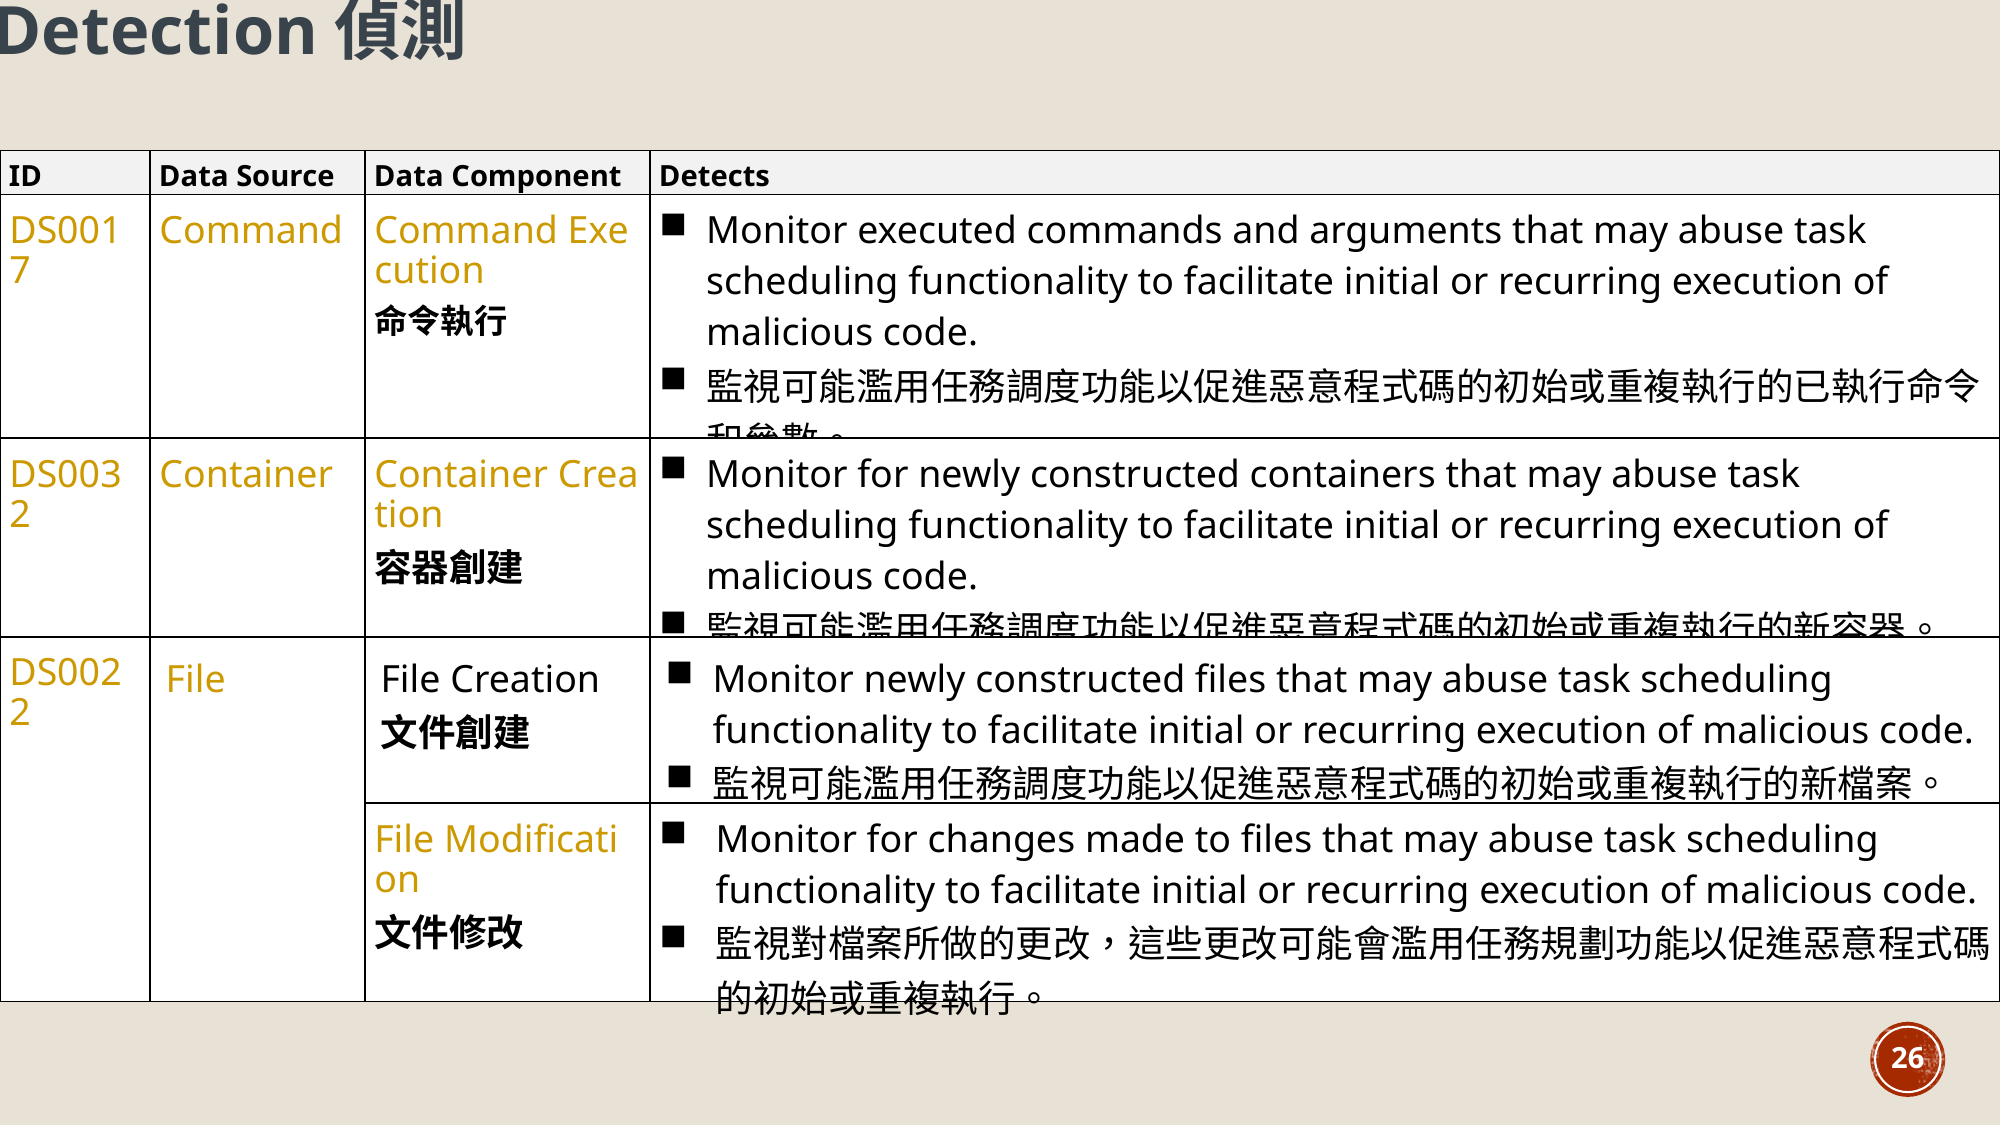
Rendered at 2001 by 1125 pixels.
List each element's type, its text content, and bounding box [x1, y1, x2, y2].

text_box Detection偵測 [0, 0, 483, 76]
table_cell Command [151, 195, 364, 437]
table_cell File Creation文件創建 [366, 638, 649, 802]
table_cell Monitor executed commands and arguments that may abuse task scheduling functionality to facilitate initial or recurring execution of malicious code. 監視可能濫用任務調度功能以促進惡意程式碼的初始或重複執行的已執行命令和參數。 [651, 195, 1999, 437]
table_cell File [151, 638, 364, 1001]
table_header Data Source [151, 151, 364, 194]
table_cell Monitor for changes made to files that may abuse task scheduling functionality to facilitate initial or recurring execution of malicious code. 監視對檔案所做的更改，這些更改可能會濫用任務規劃功能以促進惡意程式碼的初始或重複執行。 [651, 804, 1999, 1001]
table_cell DS0017 [1, 195, 149, 437]
table_header ID [1, 151, 149, 194]
table_cell Command Execution 命令執行 [366, 195, 649, 437]
table_cell DS0032 [1, 439, 149, 636]
table_cell DS0022 [1, 638, 149, 1001]
table_cell Monitor for newly constructed containers that may abuse task scheduling functionality to facilitate initial or recurring execution of malicious code. 監視可能濫用任務調度功能以促進惡意程式碼的初始或重複執行的新容器。 [651, 439, 1999, 636]
table_header Detects [651, 151, 1999, 194]
table_cell Container Creation 容器創建 [366, 439, 649, 636]
table_header Data Component [366, 151, 649, 194]
table_cell File Modification 文件修改 [366, 804, 649, 1001]
table_cell Monitor newly constructed files that may abuse task scheduling functionality to facilitate initial or recurring execution of malicious code. 監視可能濫用任務調度功能以促進惡意程式碼的初始或重複執行的新檔案。 [651, 638, 1999, 802]
table_cell Container [151, 439, 364, 636]
slide_number 26 [1855, 1028, 1961, 1089]
